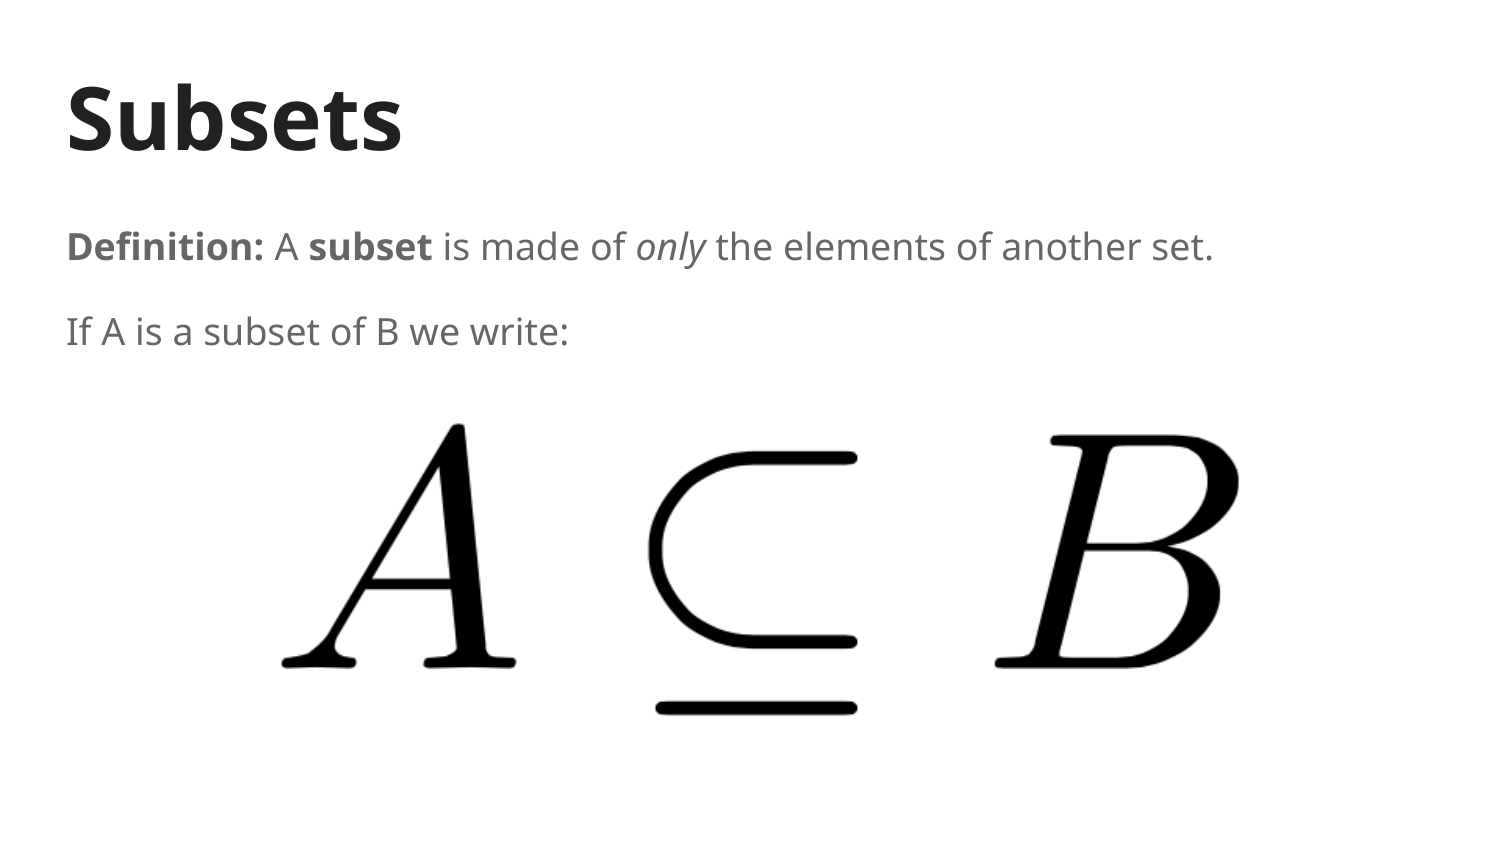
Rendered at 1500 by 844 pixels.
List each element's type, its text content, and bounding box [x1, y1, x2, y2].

list Definition: A subset is made of only the elements of another set. If A is a subset of B we write: [51, 201, 1449, 346]
title Subsets [51, 48, 1449, 180]
picture [265, 397, 1275, 753]
